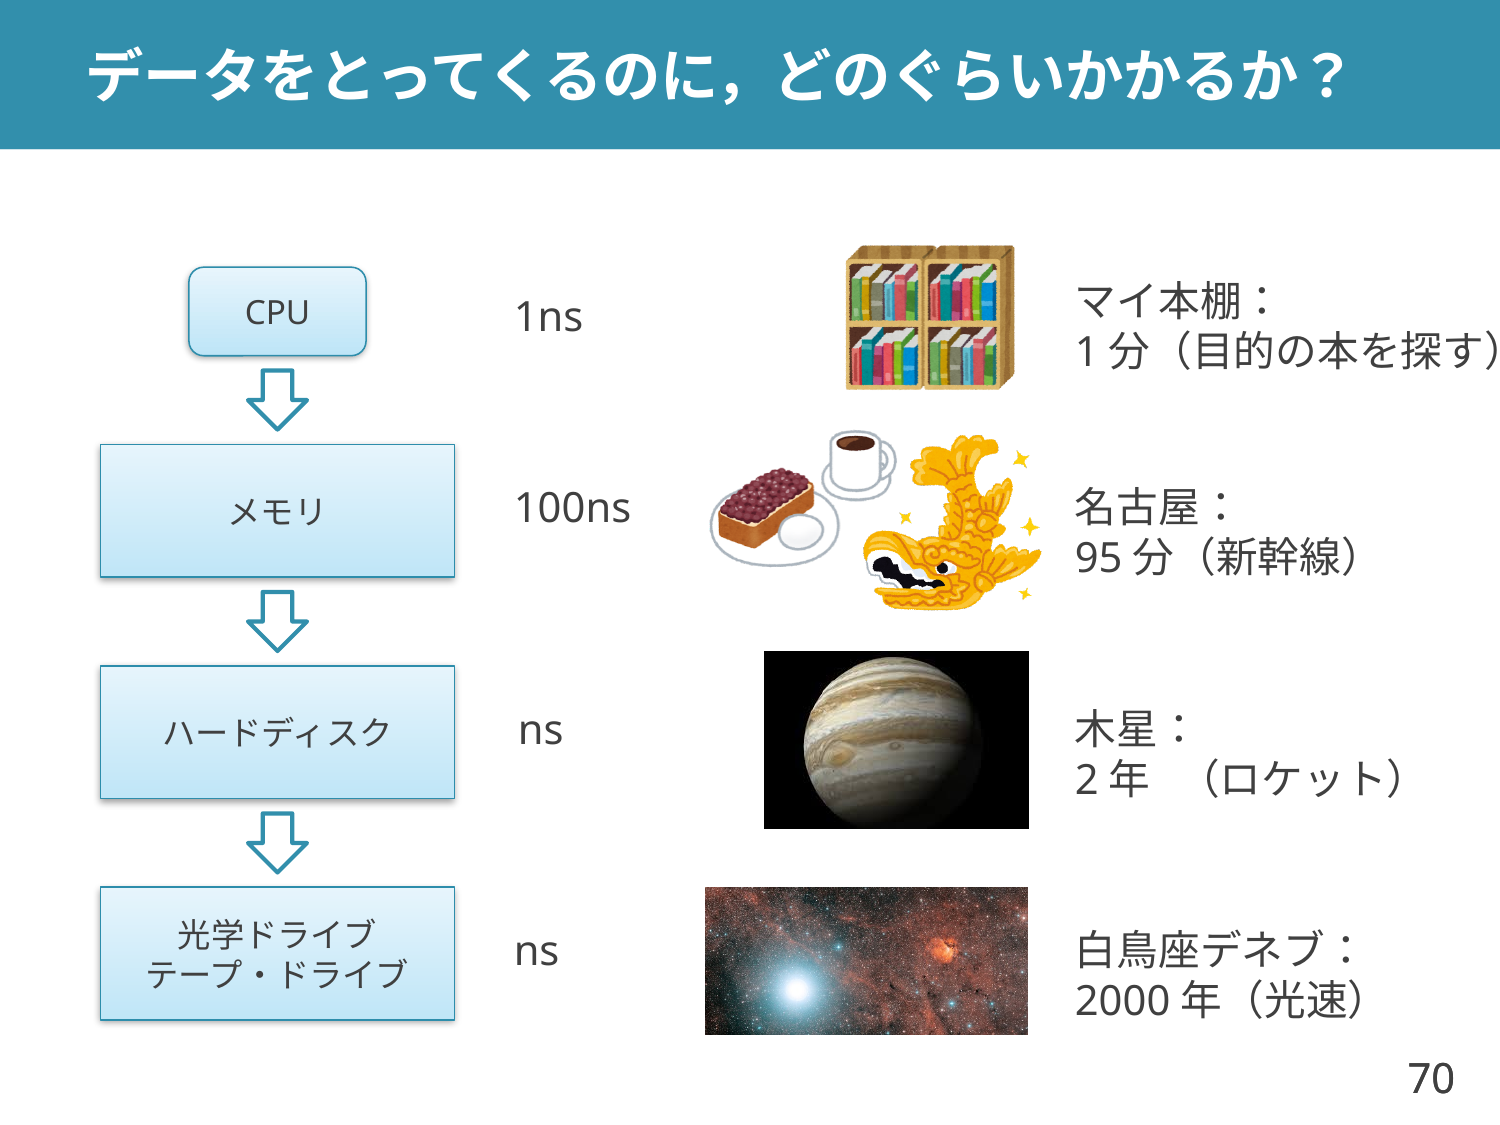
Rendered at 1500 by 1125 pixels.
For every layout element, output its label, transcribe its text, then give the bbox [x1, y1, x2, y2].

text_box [838, 237, 1130, 401]
text_box 100ns [498, 473, 569, 540]
text_box [246, 811, 309, 875]
text_box 1ns [498, 281, 569, 348]
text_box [705, 886, 1130, 1036]
text_box [246, 589, 309, 654]
text_box ハードディスク [100, 665, 455, 799]
title データをとってくるのに，どのぐらいかかるか？ [70, 0, 1500, 150]
text_box 光学ドライブ テープ・ドライブ [100, 886, 455, 1021]
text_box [764, 650, 1130, 829]
text_box CPU [188, 266, 367, 357]
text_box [705, 414, 1130, 615]
text_box メモリ [100, 444, 455, 578]
text_box [246, 368, 309, 432]
